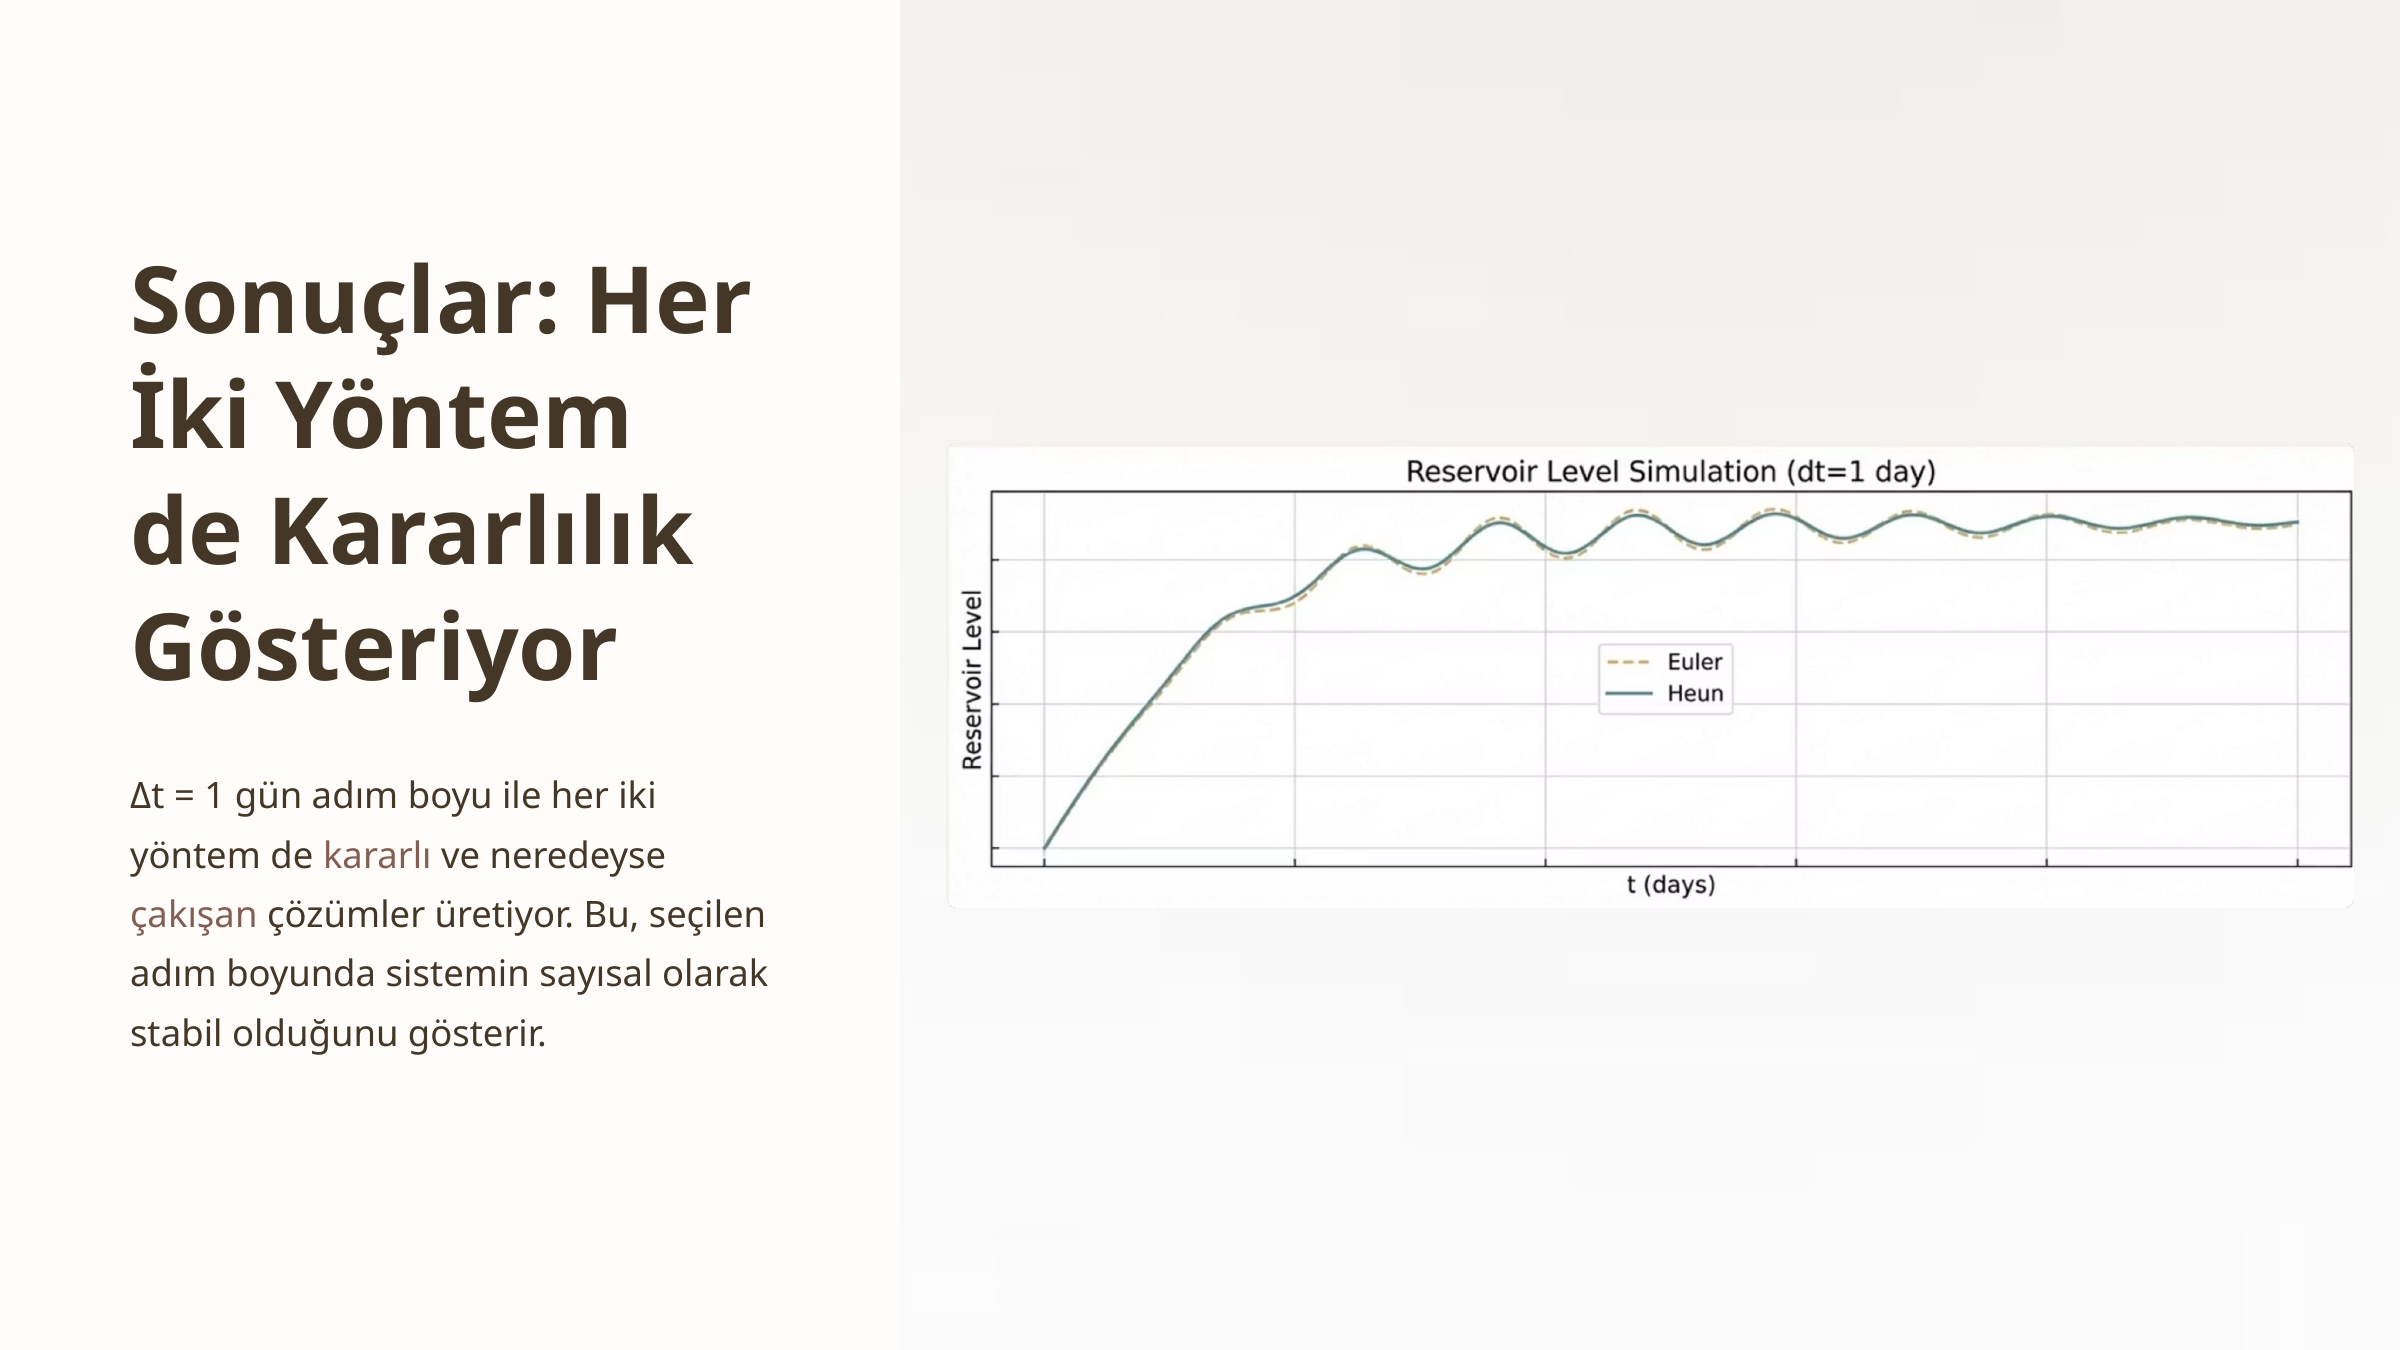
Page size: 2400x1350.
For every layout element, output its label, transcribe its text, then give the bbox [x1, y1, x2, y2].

picture [899, 0, 2400, 1350]
text_box Sonuçlar: Her İki Yöntem de Kararlılık Gösteriyor [130, 235, 770, 701]
text_box Δt = 1 gün adım boyu ile her iki yöntem de kararlı ve neredeyse çakışan çözümler üretiyor. Bu, seçilen adım boyunda sistemin sayısal olarak stabil olduğunu gösterir. [130, 756, 770, 1114]
